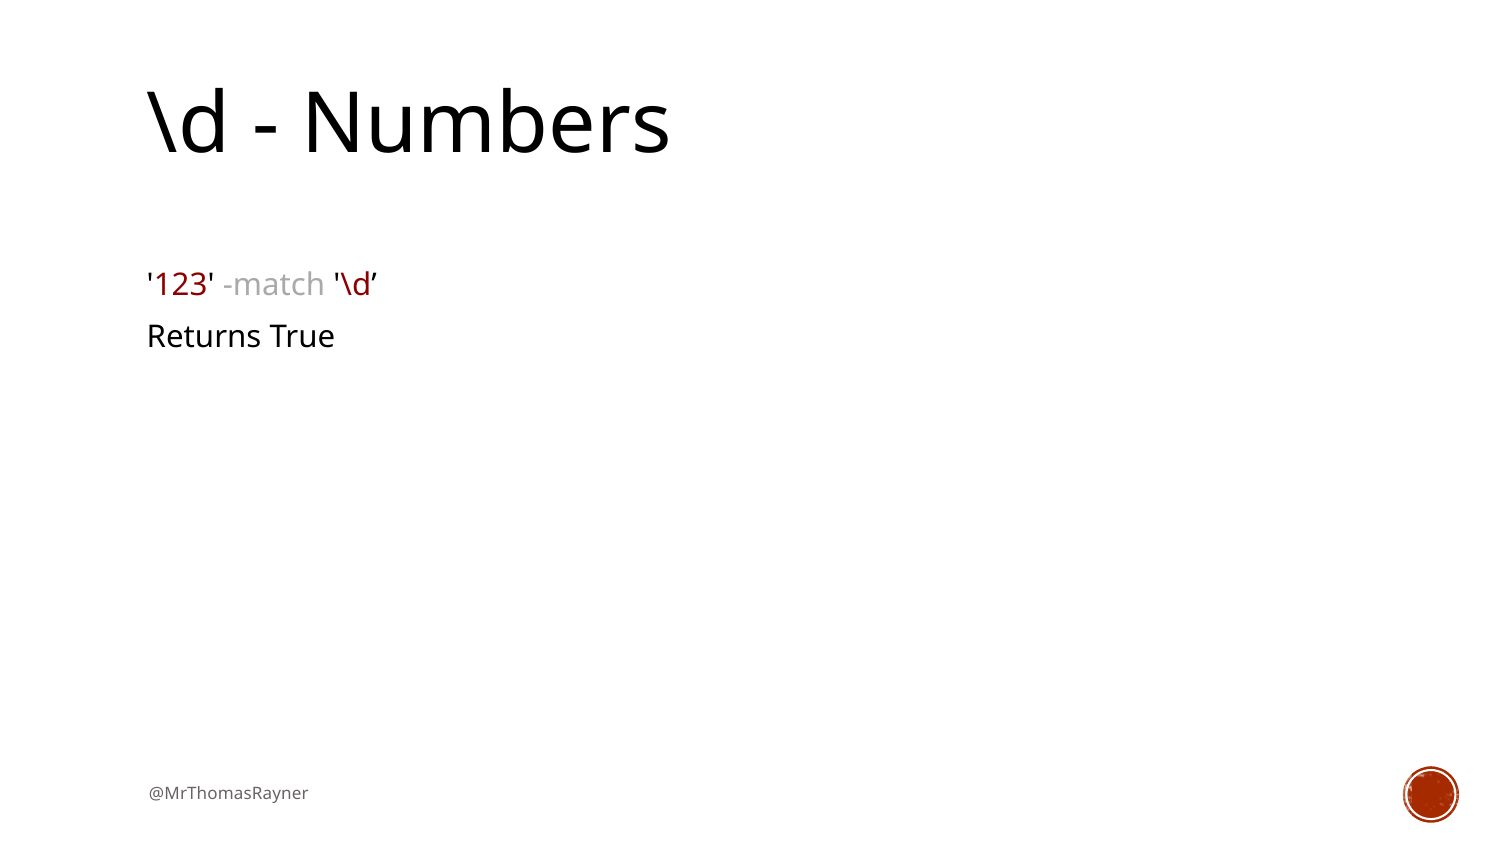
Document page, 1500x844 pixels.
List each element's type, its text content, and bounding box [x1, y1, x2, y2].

list '123' -match '\d’ Returns True [131, 261, 1370, 760]
title \d - Numbers [131, 59, 1370, 192]
footer @MrThomasRayner [133, 771, 913, 817]
